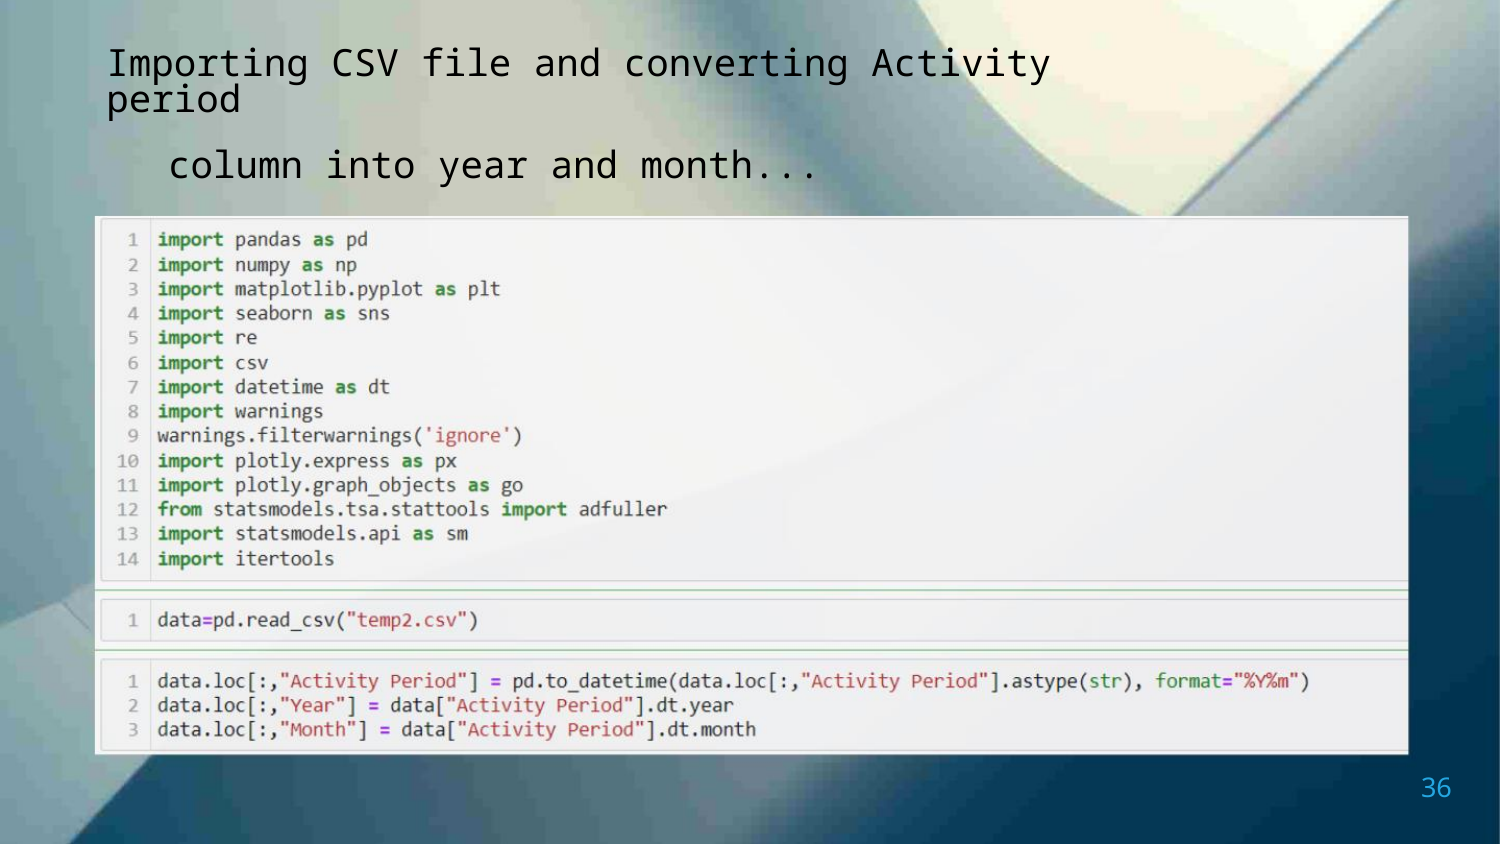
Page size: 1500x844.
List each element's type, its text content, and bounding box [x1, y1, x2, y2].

text_box 36 [1421, 769, 1482, 803]
text_box Importing CSV file and converting Activity period column into year and month... [106, 47, 1141, 187]
text_box [0, 0, 1500, 844]
